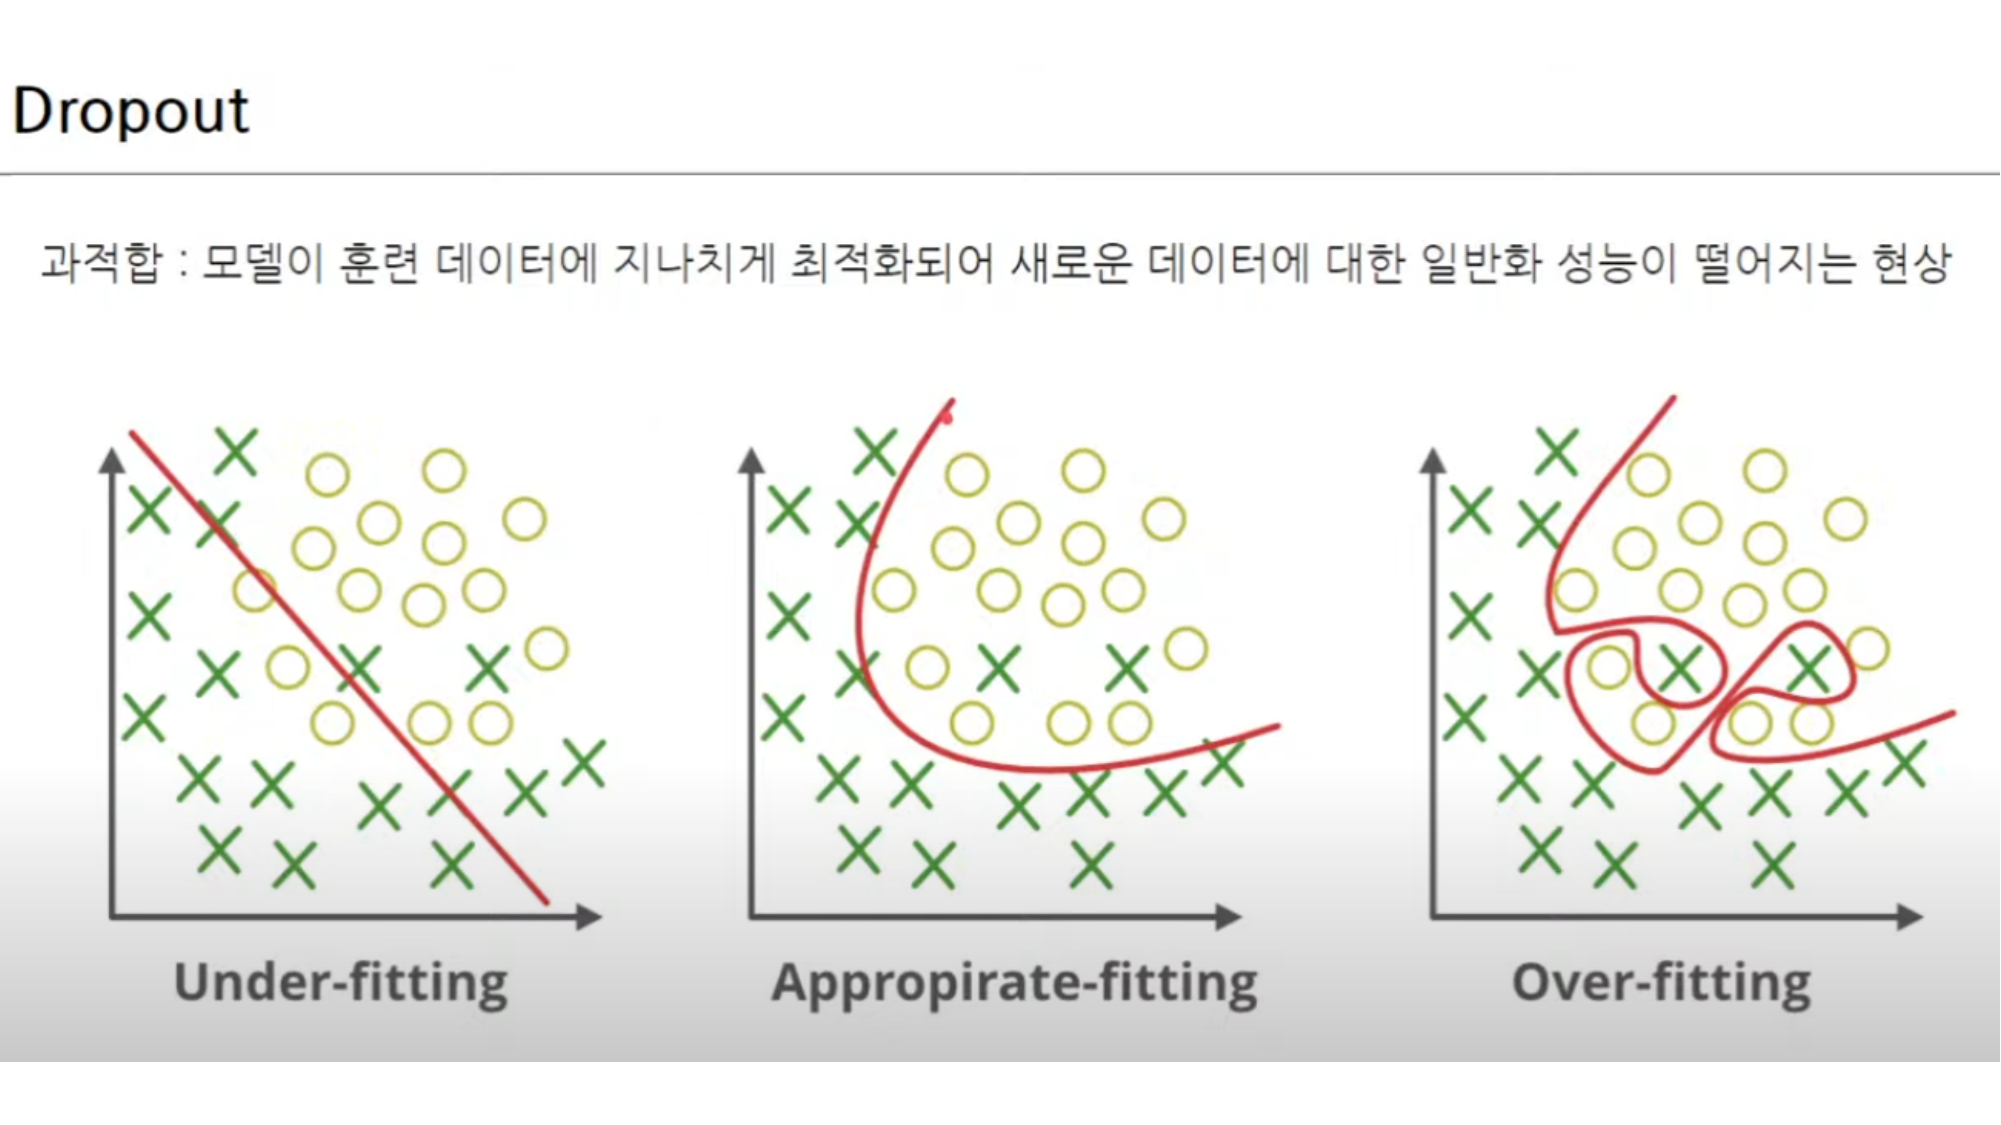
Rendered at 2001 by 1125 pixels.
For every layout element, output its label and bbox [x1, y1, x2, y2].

picture [0, 63, 2000, 1062]
